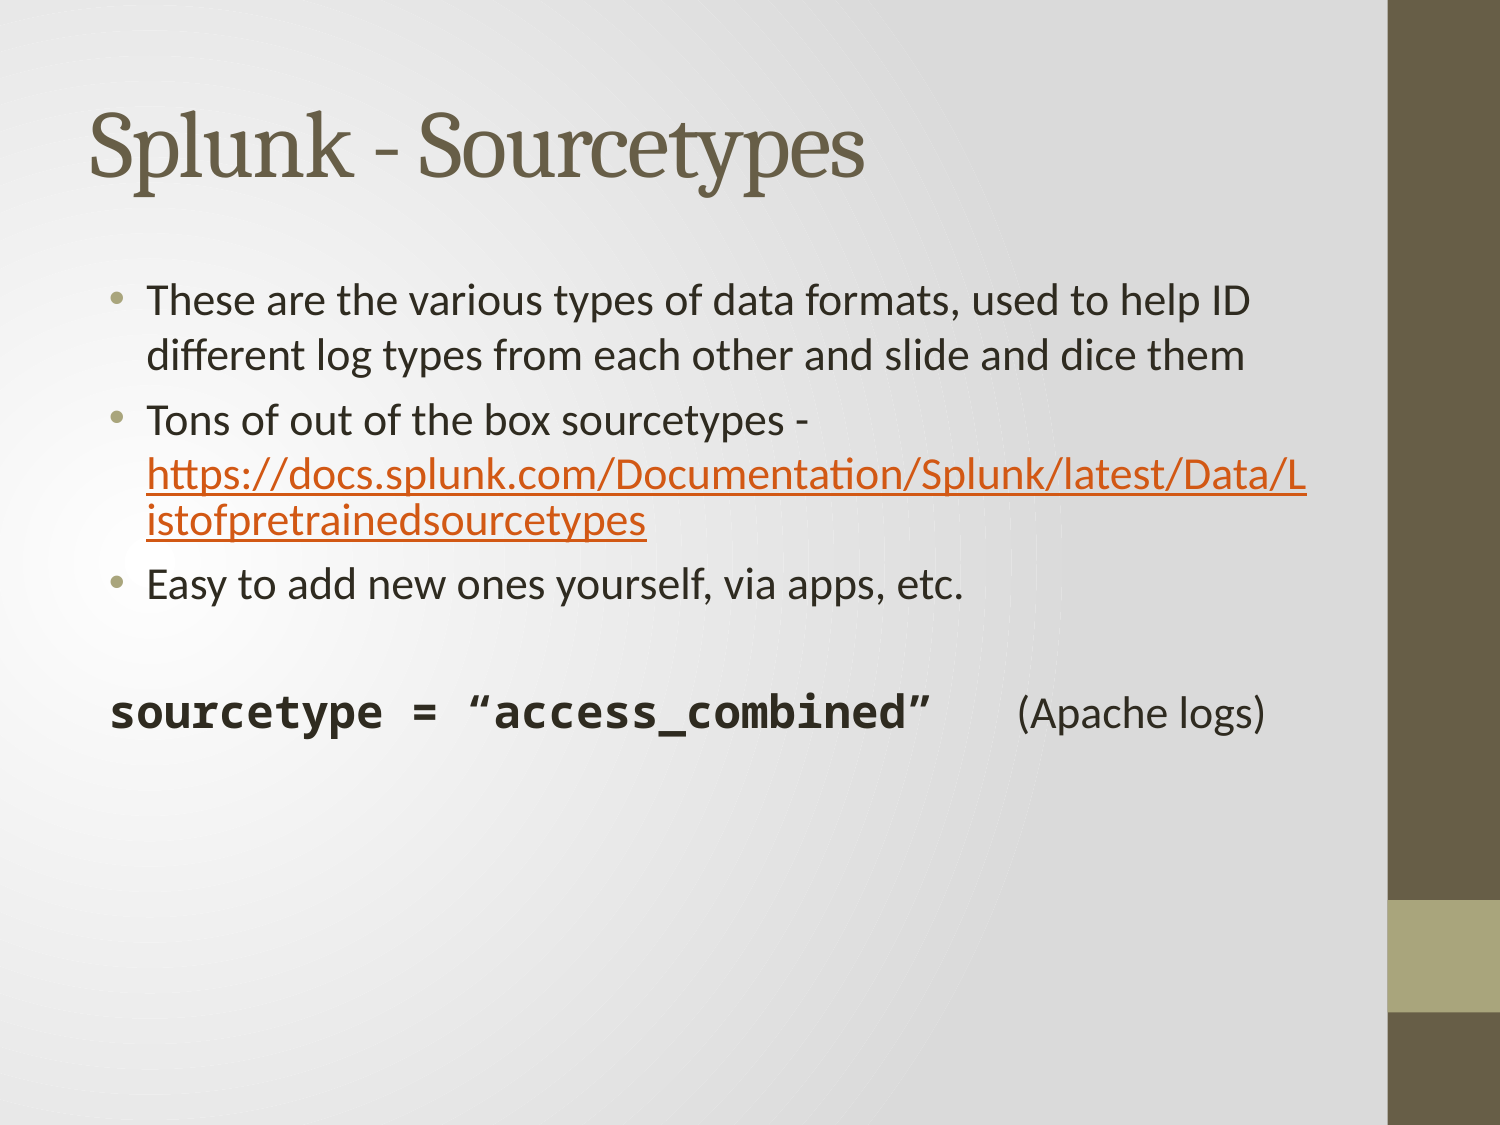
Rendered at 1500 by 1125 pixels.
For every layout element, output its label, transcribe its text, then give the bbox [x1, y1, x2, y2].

title Splunk - Sourcetypes [75, 45, 1325, 233]
list These are the various types of data formats, used to help ID different log types from each other and slide and dice them Tons of out of the box sourcetypes - https://docs.splunk.com/Documentation/Splunk/latest/Data/Listofpretrainedsourcetypes Easy to add new ones yourself, via apps, etc. sourcetype = “access_combined” (Apache logs) [75, 262, 1325, 1050]
